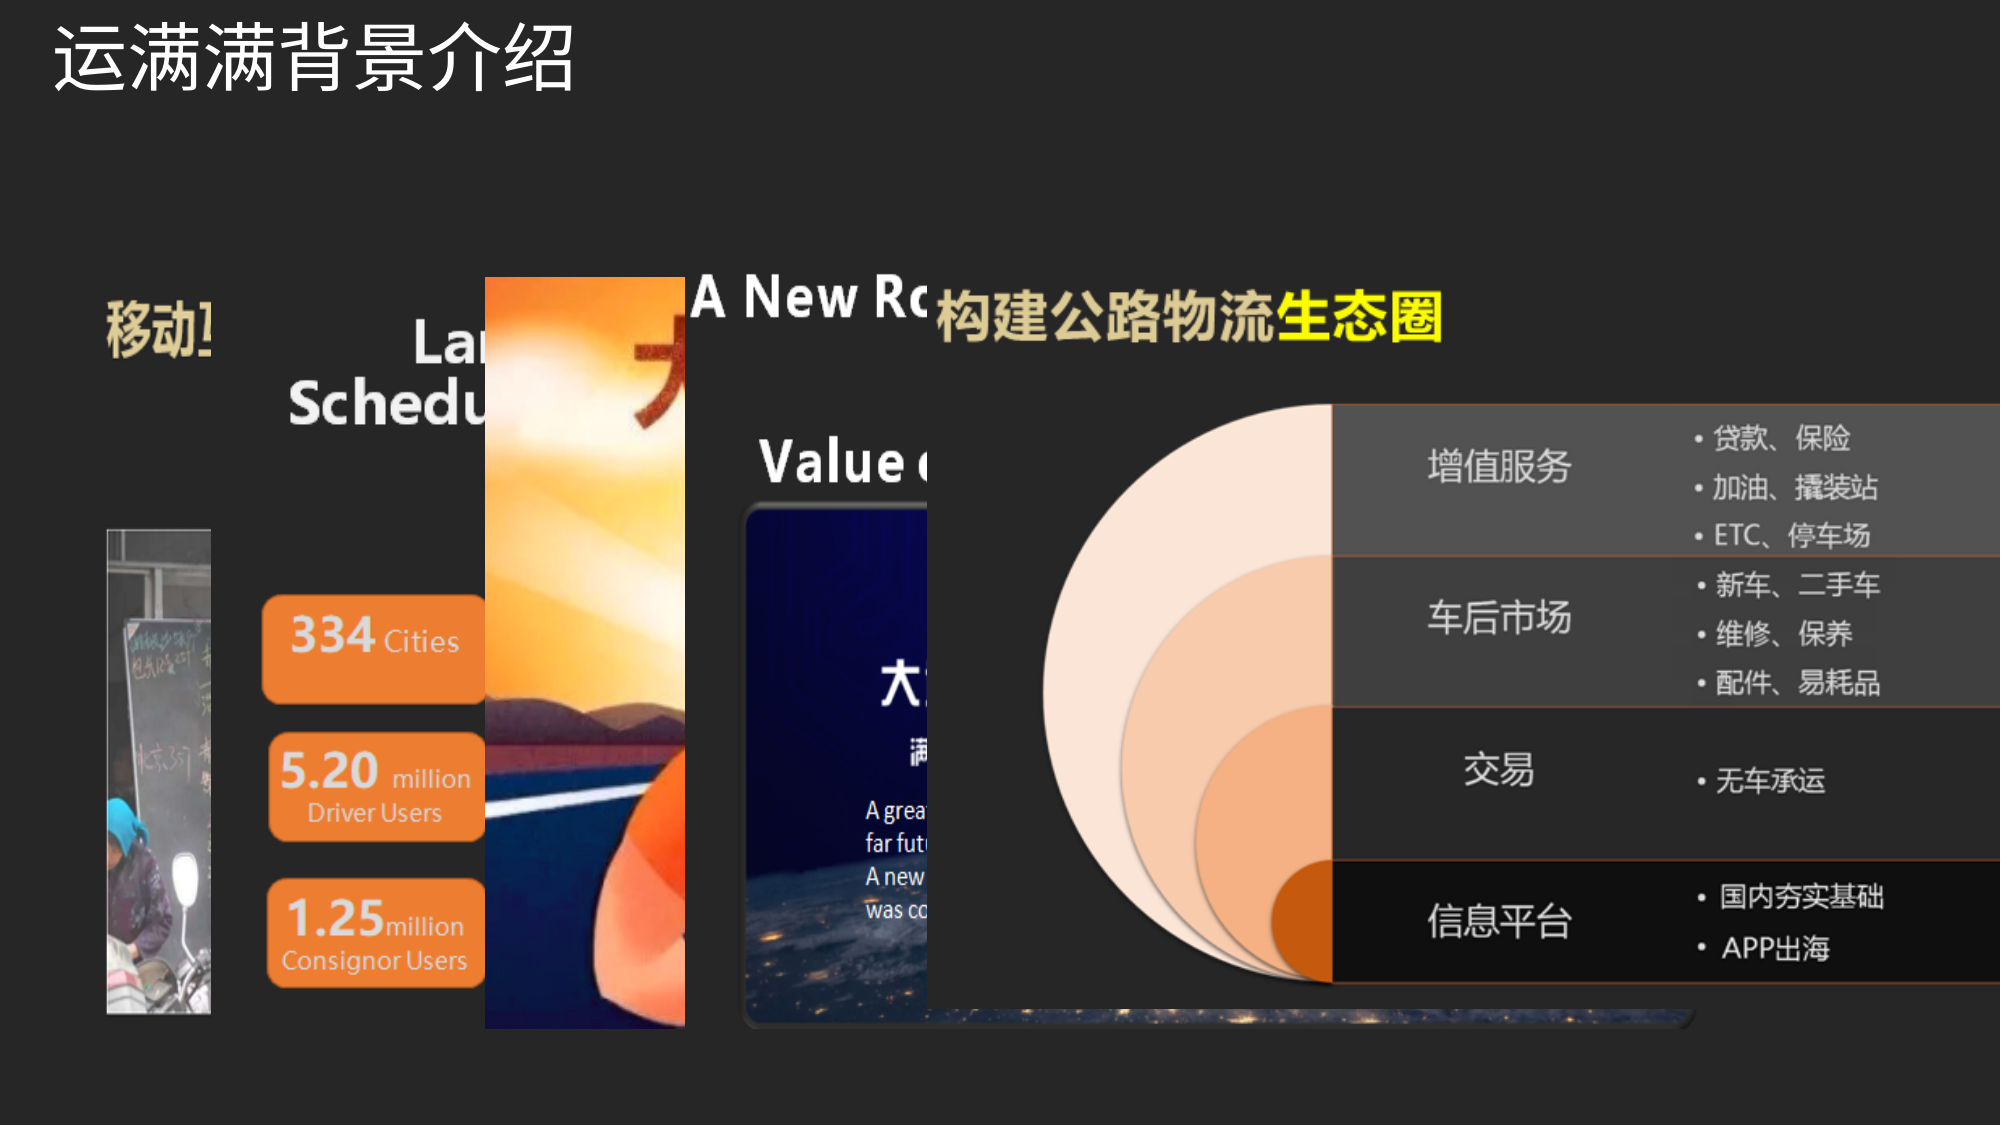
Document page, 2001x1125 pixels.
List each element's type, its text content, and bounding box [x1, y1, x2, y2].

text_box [685, 263, 1763, 1029]
picture [81, 277, 1549, 1048]
title 运满满背景介绍 [37, 0, 1763, 142]
picture [927, 257, 2000, 1009]
